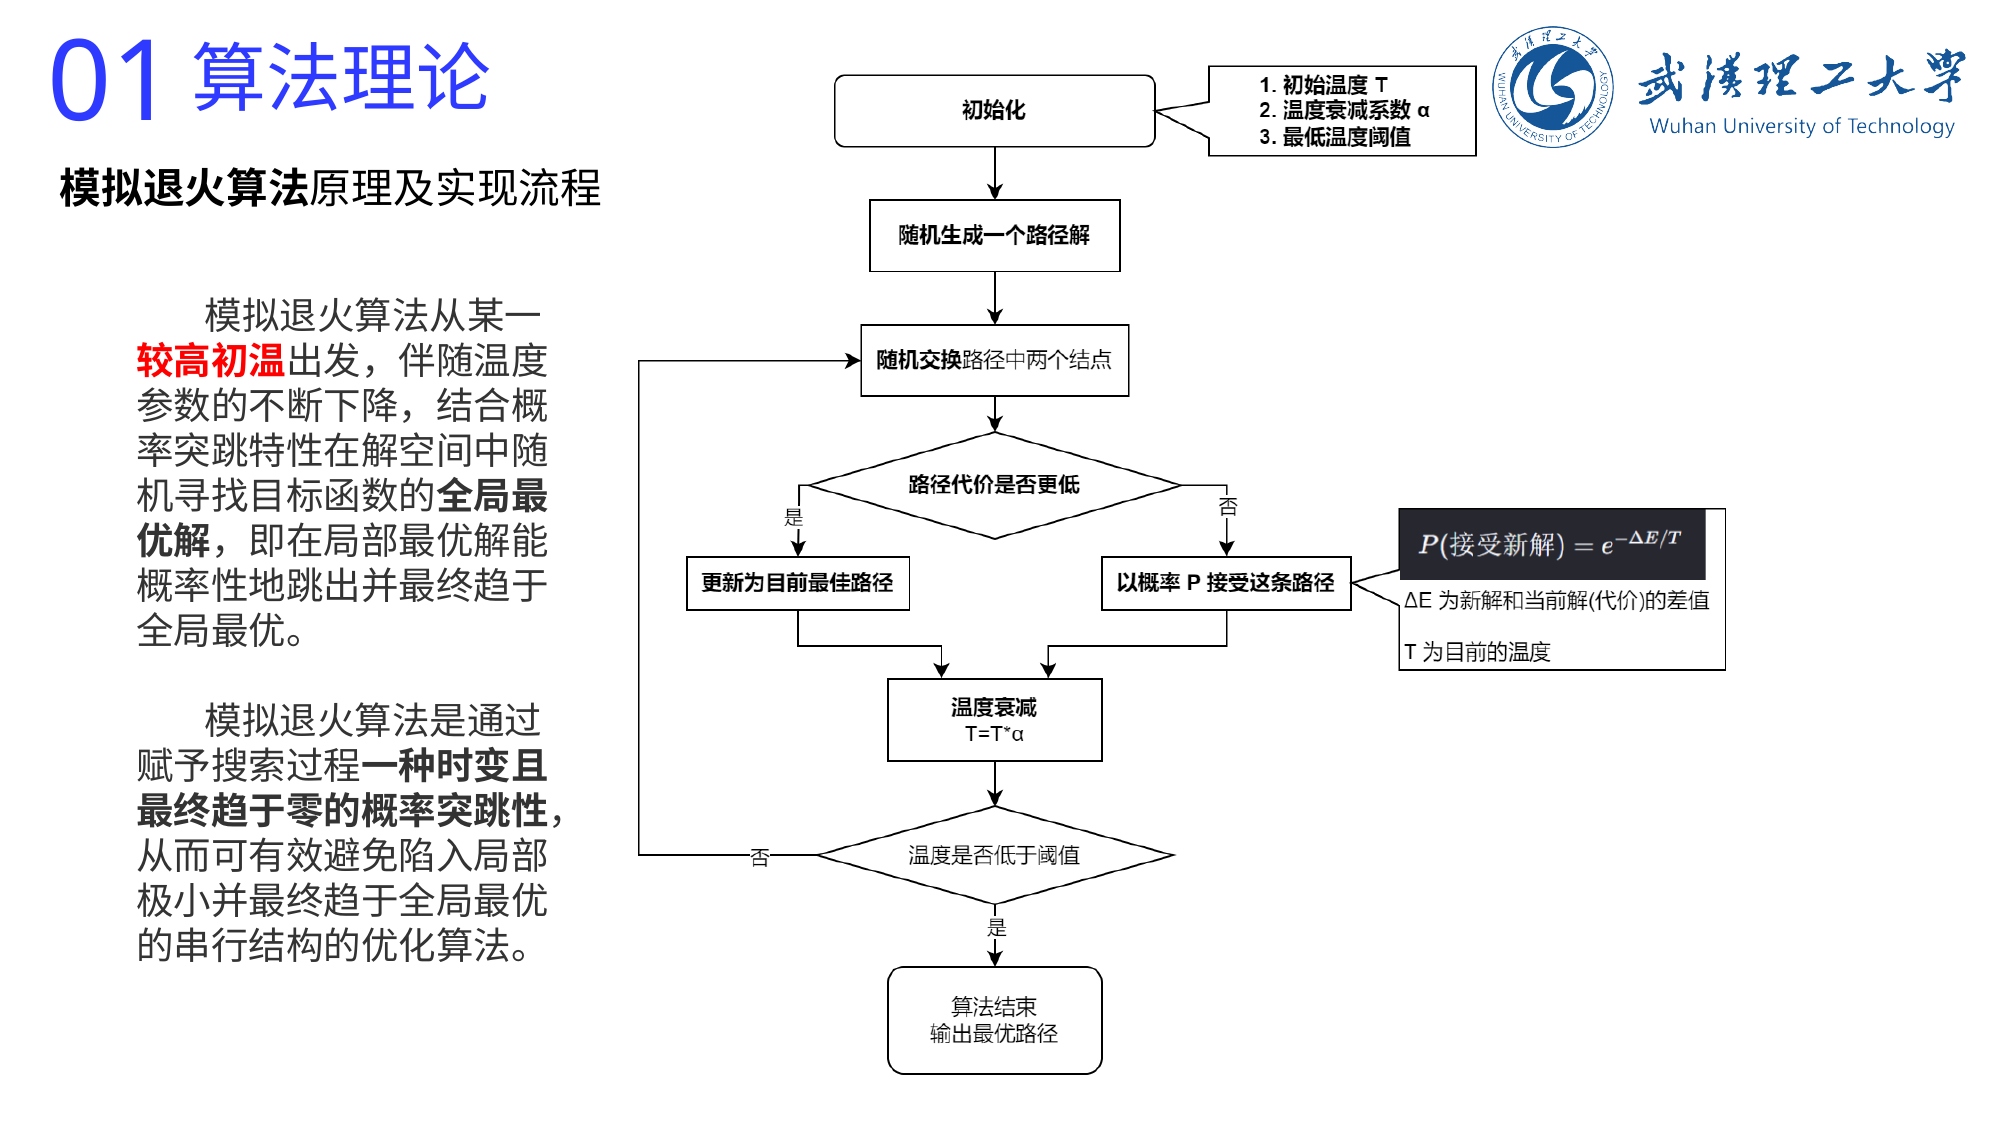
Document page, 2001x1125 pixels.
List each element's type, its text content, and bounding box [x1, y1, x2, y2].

picture [607, 26, 1966, 1092]
text_box 模拟退火算法原理及实现流程： [0, 129, 607, 219]
text_box 算法理论 [151, 22, 532, 128]
text_box 01 [0, 0, 239, 129]
text_box 模拟退火算法从某一较高初温出发，伴随温度参数的不断下降，结合概率突跳特性在解空间中随机寻找目标函数的全局最优解，即在局部最优解能概率性地跳出并最终趋于全局最优。 模拟退火算法是通过赋予搜索过程一种时变且最终趋于零的概率突跳性，从而可有效避免陷入局部极小并最终趋于全局最优的串行结构的优化算法。 [121, 284, 584, 974]
